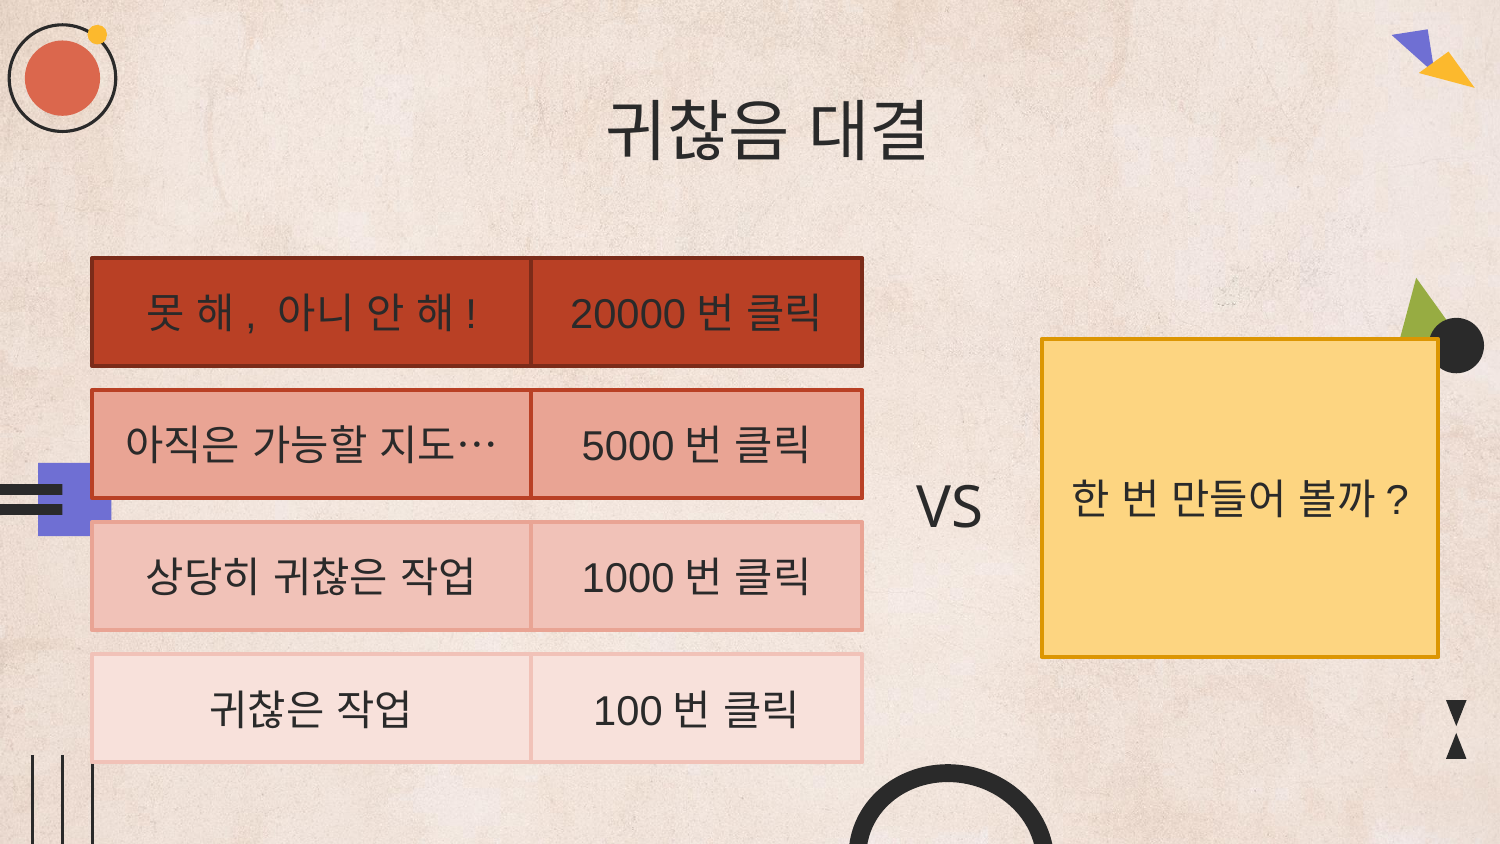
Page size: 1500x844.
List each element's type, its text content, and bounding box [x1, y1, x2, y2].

text_box 한 번 만들어 볼까? [1040, 337, 1440, 659]
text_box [91, 257, 863, 367]
picture [112, 500, 861, 520]
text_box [91, 653, 863, 763]
picture [0, 0, 1500, 844]
title 귀찮음 대결 [136, 73, 1401, 168]
text_box VS [861, 442, 1040, 567]
picture [0, 495, 38, 504]
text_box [91, 389, 863, 499]
picture [868, 783, 1033, 844]
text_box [91, 521, 863, 631]
